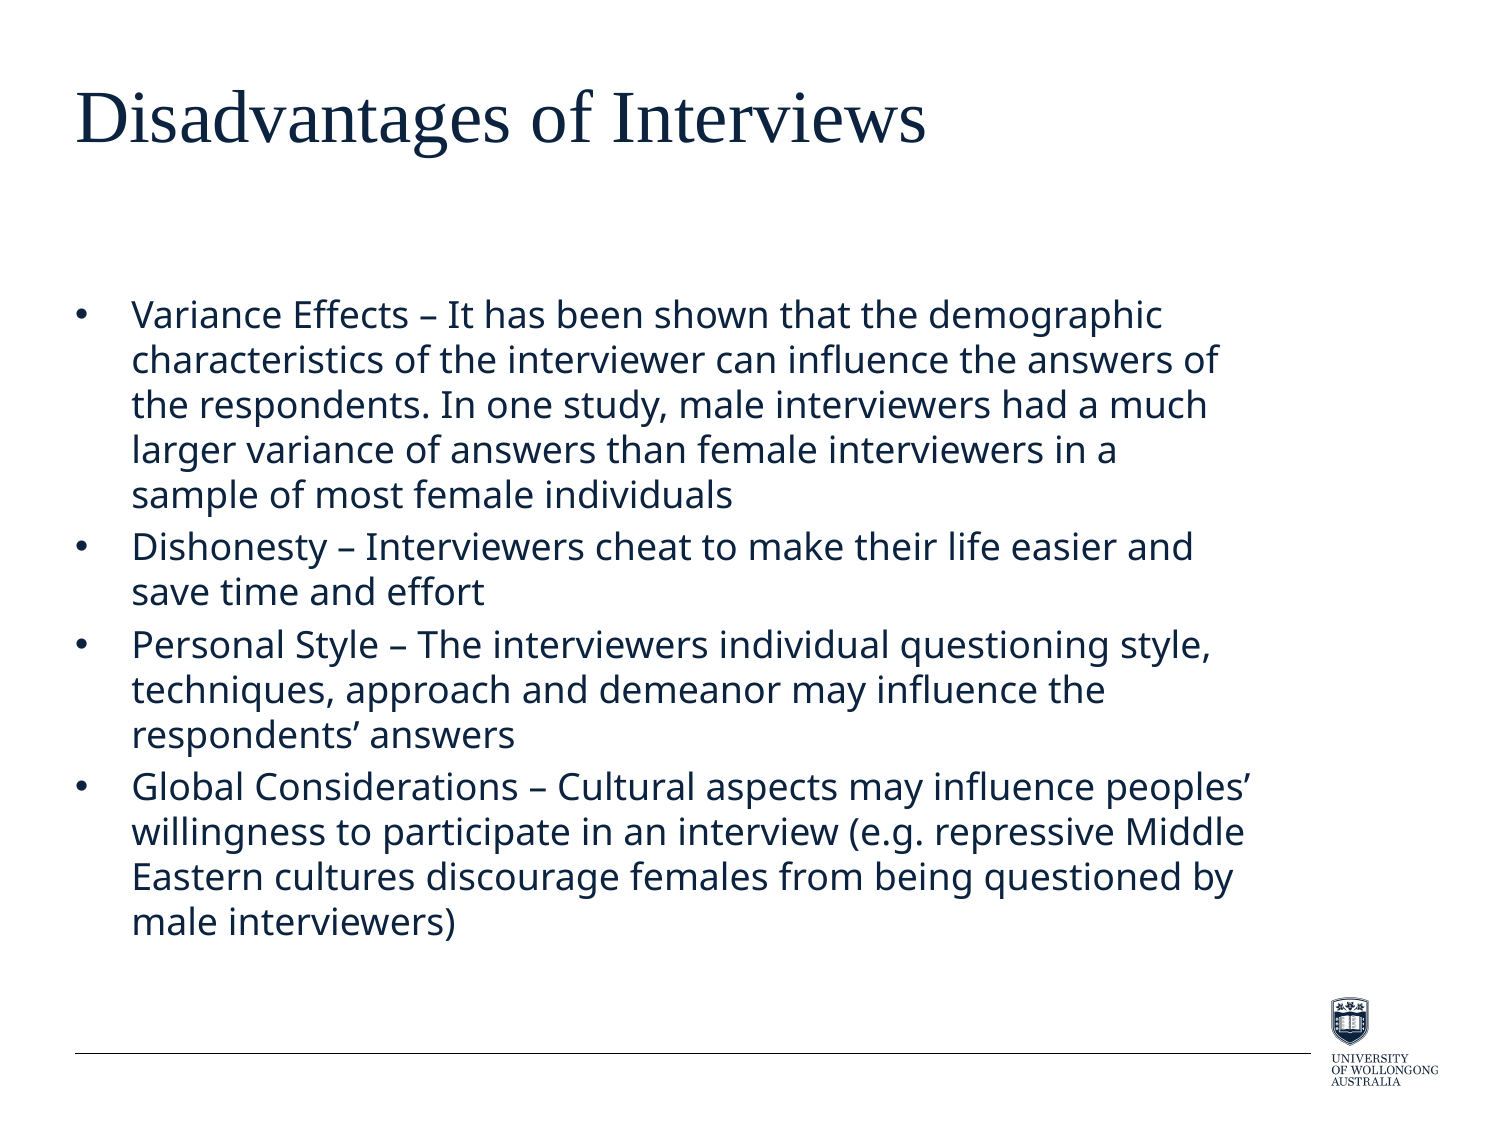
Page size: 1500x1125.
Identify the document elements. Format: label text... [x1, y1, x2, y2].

title Disadvantages of Interviews [75, 67, 1270, 207]
list Variance Effects – It has been shown that the demographic characteristics of the interviewer can influence the answers of the respondents. In one study, male interviewers had a much larger variance of answers than female interviewers in a sample of most female individuals Dishonesty – Interviewers cheat to make their life easier and save time and effort Personal Style – The interviewers individual questioning style, techniques, approach and demeanor may influence the respondents’ answers Global Considerations – Cultural aspects may influence peoples’ willingness to participate in an interview (e.g. repressive Middle Eastern cultures discourage females from being questioned by male interviewers) [75, 290, 1270, 1028]
